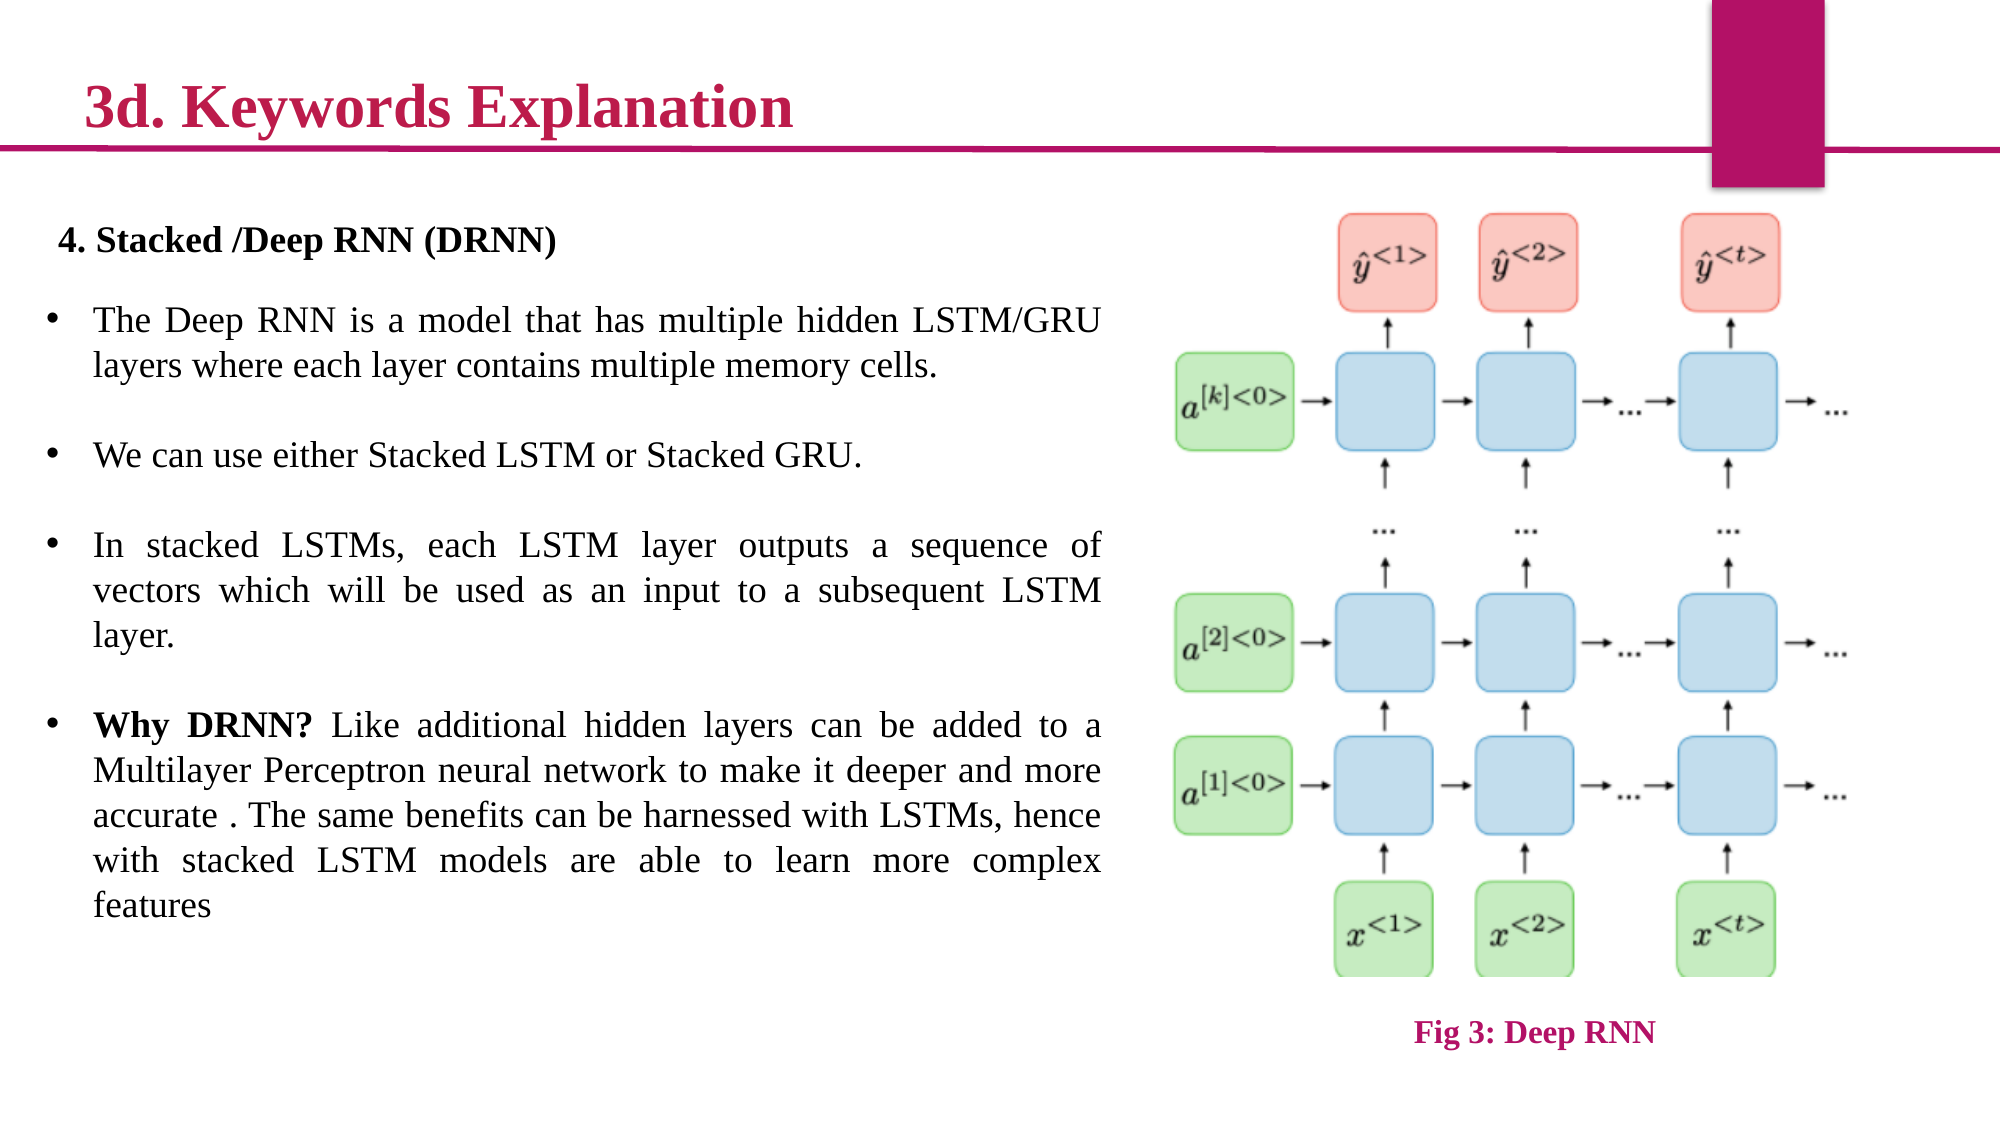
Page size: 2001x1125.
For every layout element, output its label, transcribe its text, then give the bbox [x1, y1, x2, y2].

text_box The Deep RNN is a model that has multiple hidden LSTM/GRU layers where each layer contains multiple memory cells. We can use either Stacked LSTM or Stacked GRU. In stacked LSTMs, each LSTM layer outputs a sequence of vectors which will be used as an input to a subsequent LSTM layer. Why DRNN? Like additional hidden layers can be added to a Multilayer Perceptron neural network to make it deeper and more accurate . The same benefits can be harnessed with LSTMs, hence with stacked LSTM models are able to learn more complex features [31, 287, 1119, 978]
text_box Fig 3: Deep RNN [1184, 1003, 1886, 1058]
text_box 3d. Keywords Explanation [69, 57, 1609, 145]
text_box 4. Stacked /Deep RNN (DRNN) [43, 184, 776, 287]
picture [1165, 204, 1865, 977]
